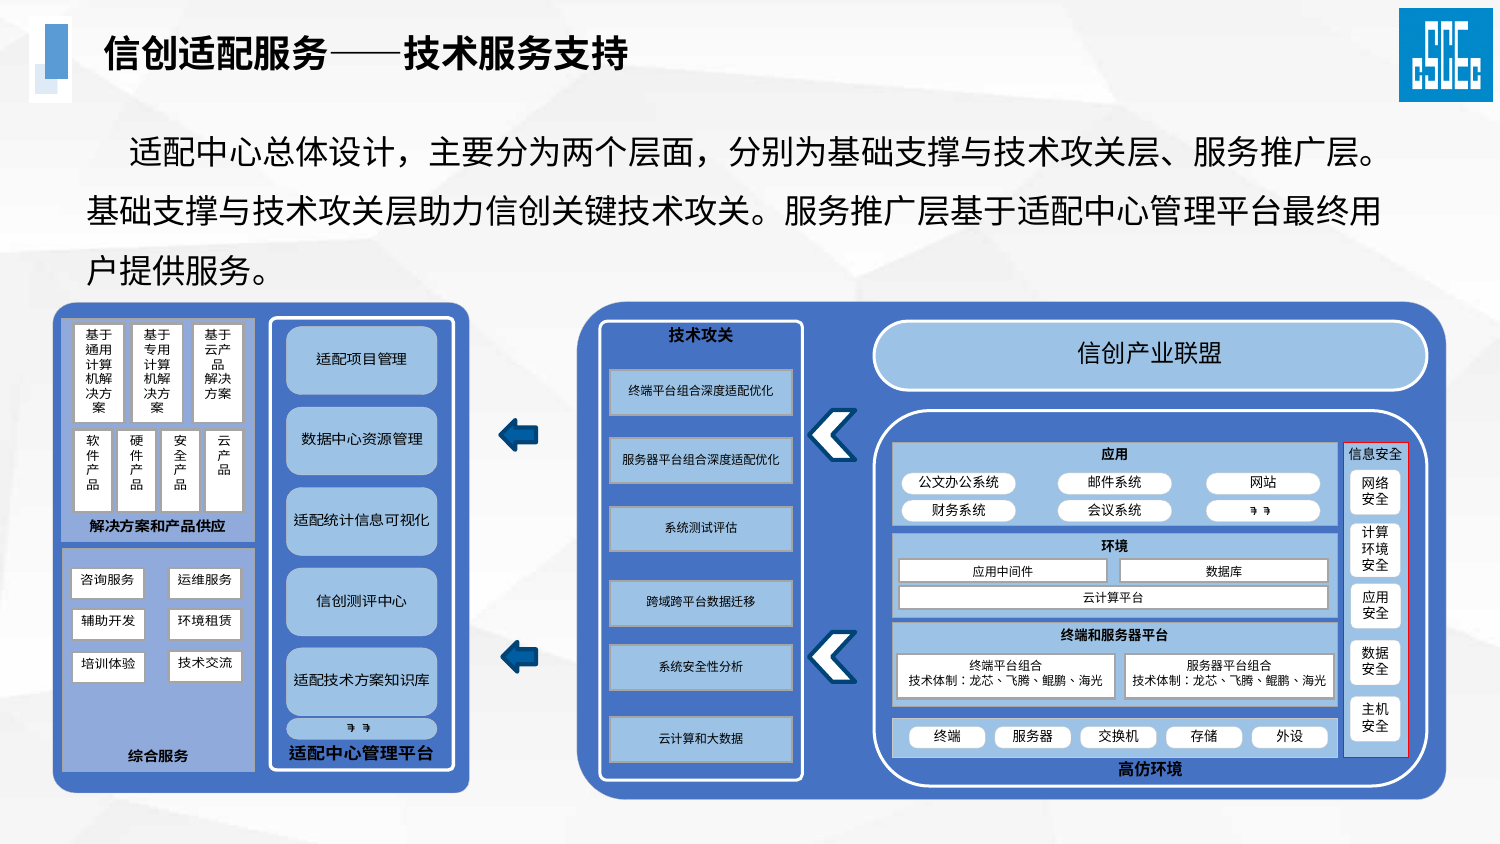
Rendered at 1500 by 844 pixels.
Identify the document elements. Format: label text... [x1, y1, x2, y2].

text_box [574, 299, 1448, 802]
text_box 适配中心总体设计，主要分为两个层面，分别为基础支撑与技术攻关层、服务推广层。基础支撑与技术攻关层助力信创关键技术攻关。服务推广层基于适配中心管理平台最终用户提供服务。 [71, 103, 1424, 298]
text_box [500, 639, 539, 674]
title 信创适配服务——技术服务支持 [88, 28, 1010, 76]
text_box [498, 418, 539, 452]
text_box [808, 409, 856, 682]
picture [0, 0, 1500, 844]
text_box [49, 299, 471, 795]
